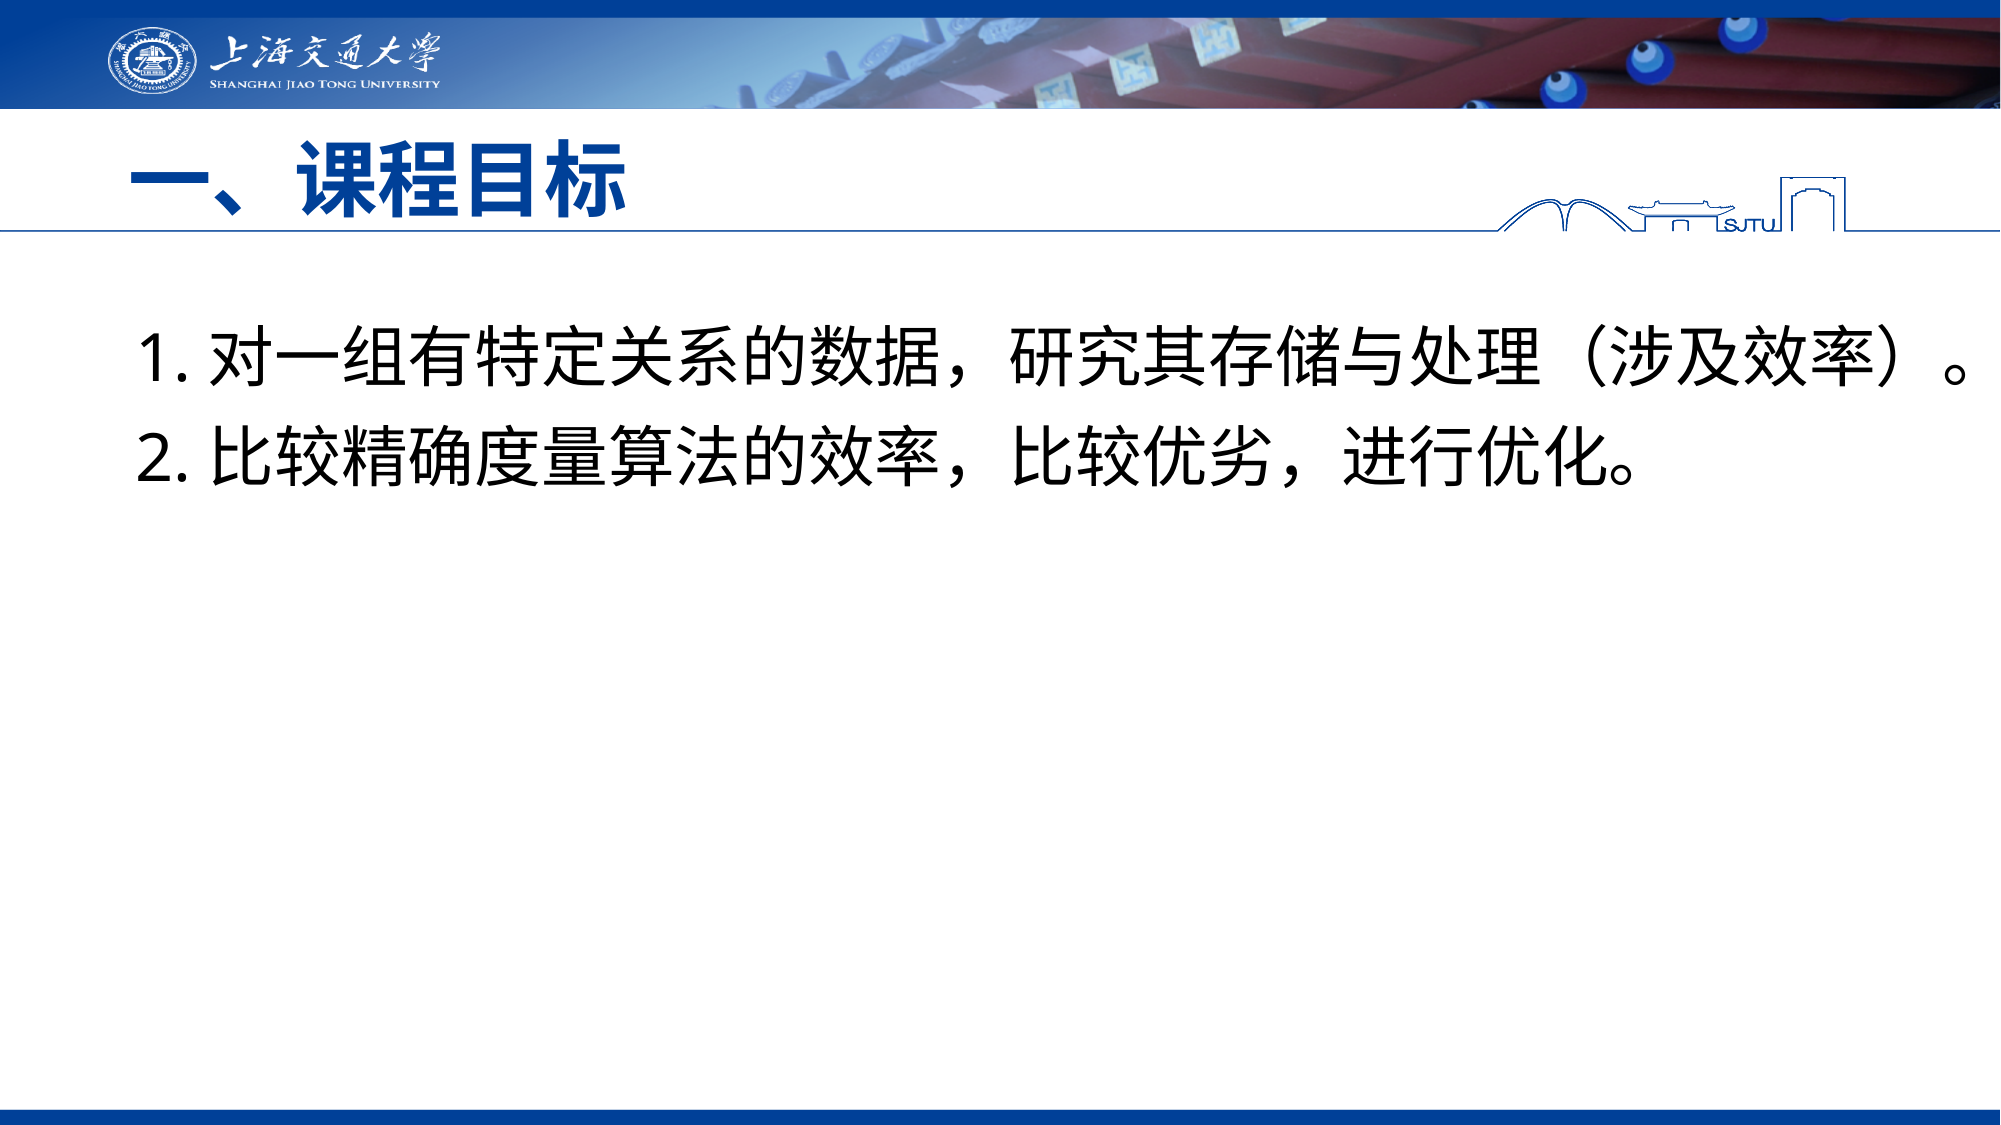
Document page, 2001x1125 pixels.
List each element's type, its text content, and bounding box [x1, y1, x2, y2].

text_box 1.对一组有特定关系的数据，研究其存储与处理（涉及效率）。 2.比较精确度量算法的效率，比较优劣，进行优化。 [120, 287, 1979, 502]
text_box 一、课程目标 [113, 122, 1419, 245]
picture [0, 0, 2001, 109]
